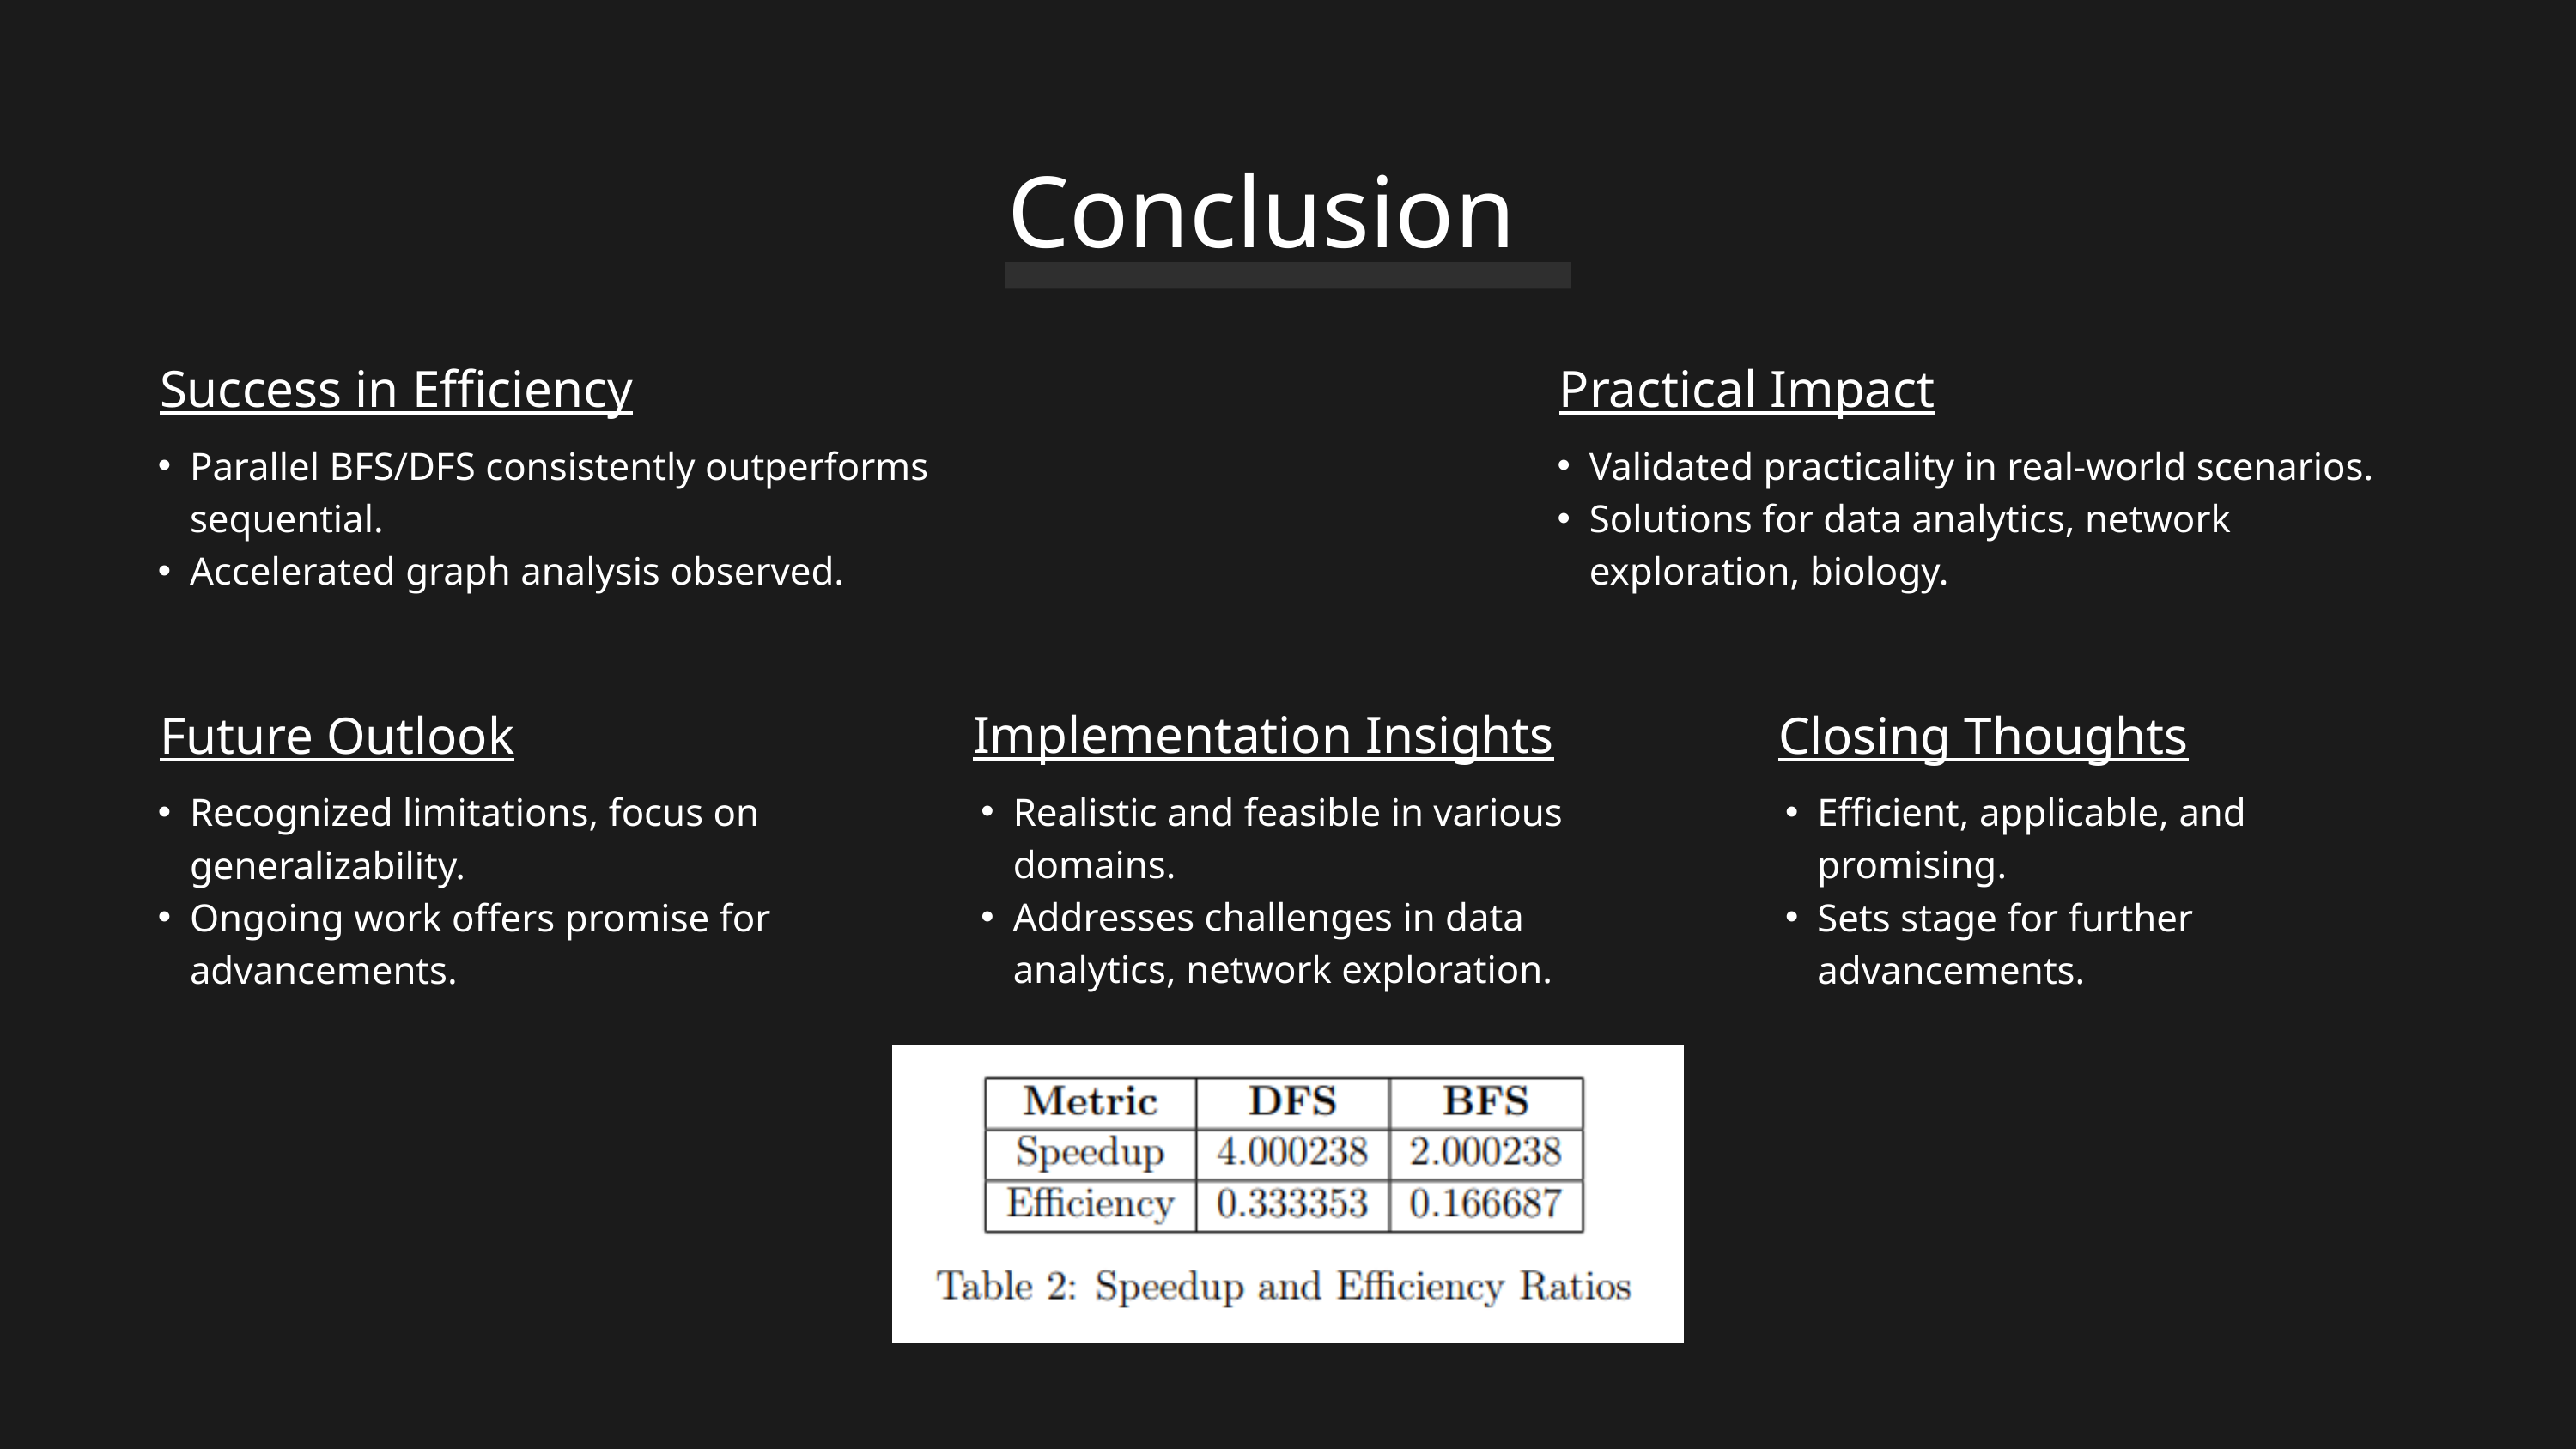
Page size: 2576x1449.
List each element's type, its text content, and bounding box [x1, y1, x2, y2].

text_box Future Outlook [160, 694, 897, 764]
text_box Realistic and feasible in various domains. Addresses challenges in data analytics, network exploration. [949, 780, 1627, 1049]
text_box Closing Thoughts [1778, 694, 2269, 764]
text_box Success in Efficiency [160, 347, 897, 417]
text_box Implementation Insights [973, 693, 1603, 764]
text_box Validated practicality in real-world scenarios. Solutions for data analytics, network exploration, biology. [1525, 434, 2432, 651]
text_box Parallel BFS/DFS consistently outperforms sequential. Accelerated graph analysis observed. [125, 434, 932, 651]
text_box Conclusion [1007, 130, 1569, 268]
text_box Efficient, applicable, and promising. Sets stage for further advancements. [1753, 781, 2432, 1050]
text_box Practical Impact [1558, 347, 2297, 417]
text_box [892, 1045, 1684, 1343]
text_box Recognized limitations, focus on generalizability. Ongoing work offers promise for advancements. [125, 781, 804, 1050]
